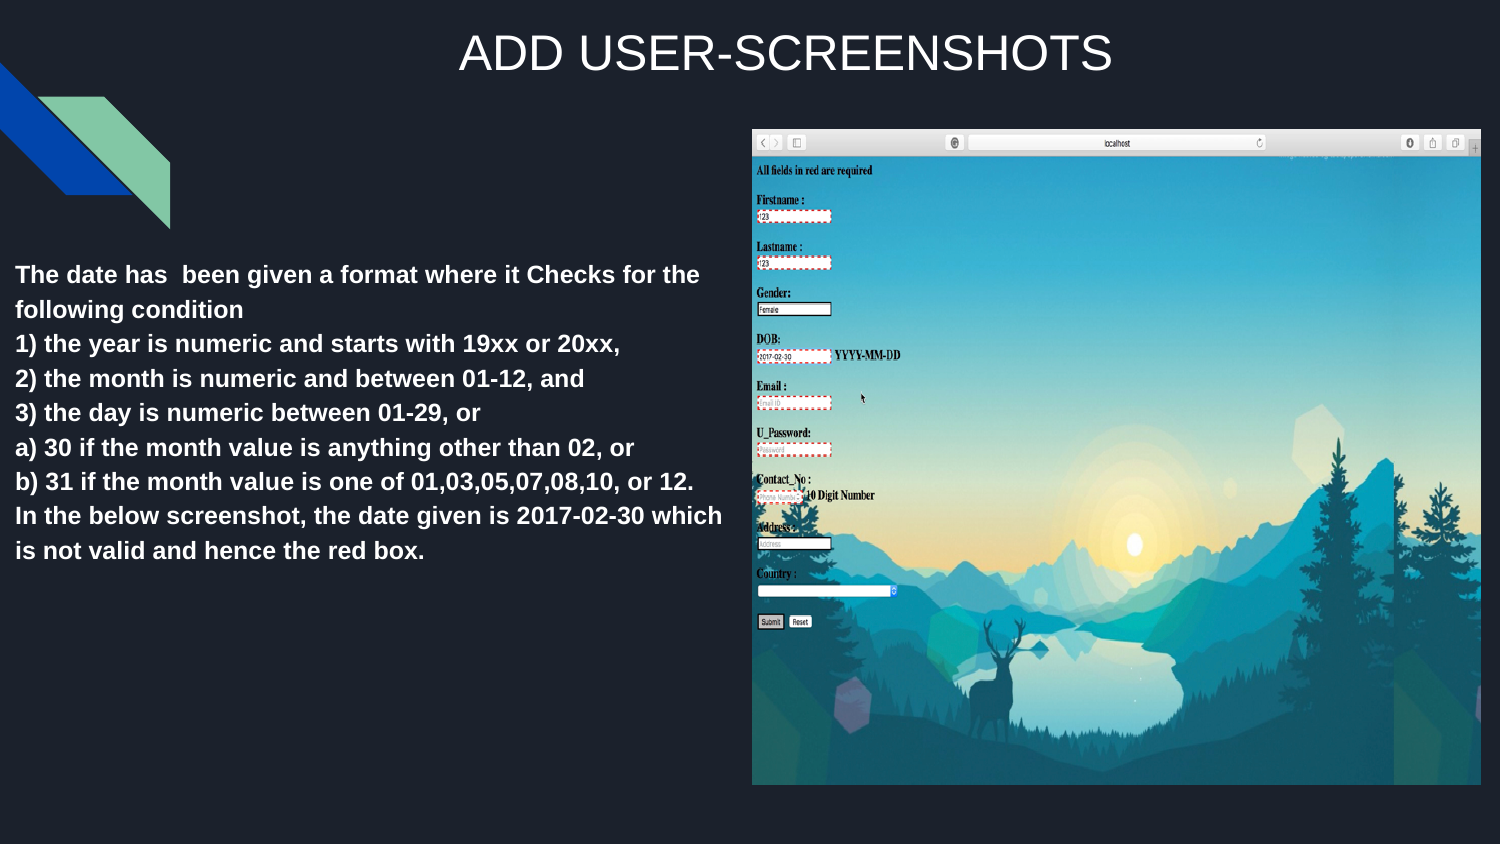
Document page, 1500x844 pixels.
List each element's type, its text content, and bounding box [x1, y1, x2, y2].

text_box The date has been given a format where it Checks for the following condition 1) the year is numeric and starts with 19xx or 20xx, 2) the month is numeric and between 01-12, and 3) the day is numeric between 01-29, or a) 30 if the month value is anything other than 02, or b) 31 if the month value is one of 01,03,05,07,08,10, or 12. In the below screenshot, the date given is 2017-02-30 which is not valid and hence the red box. [0, 237, 745, 582]
picture [752, 129, 1482, 785]
title ADD USER-SCREENSHOTS [208, 5, 1364, 156]
